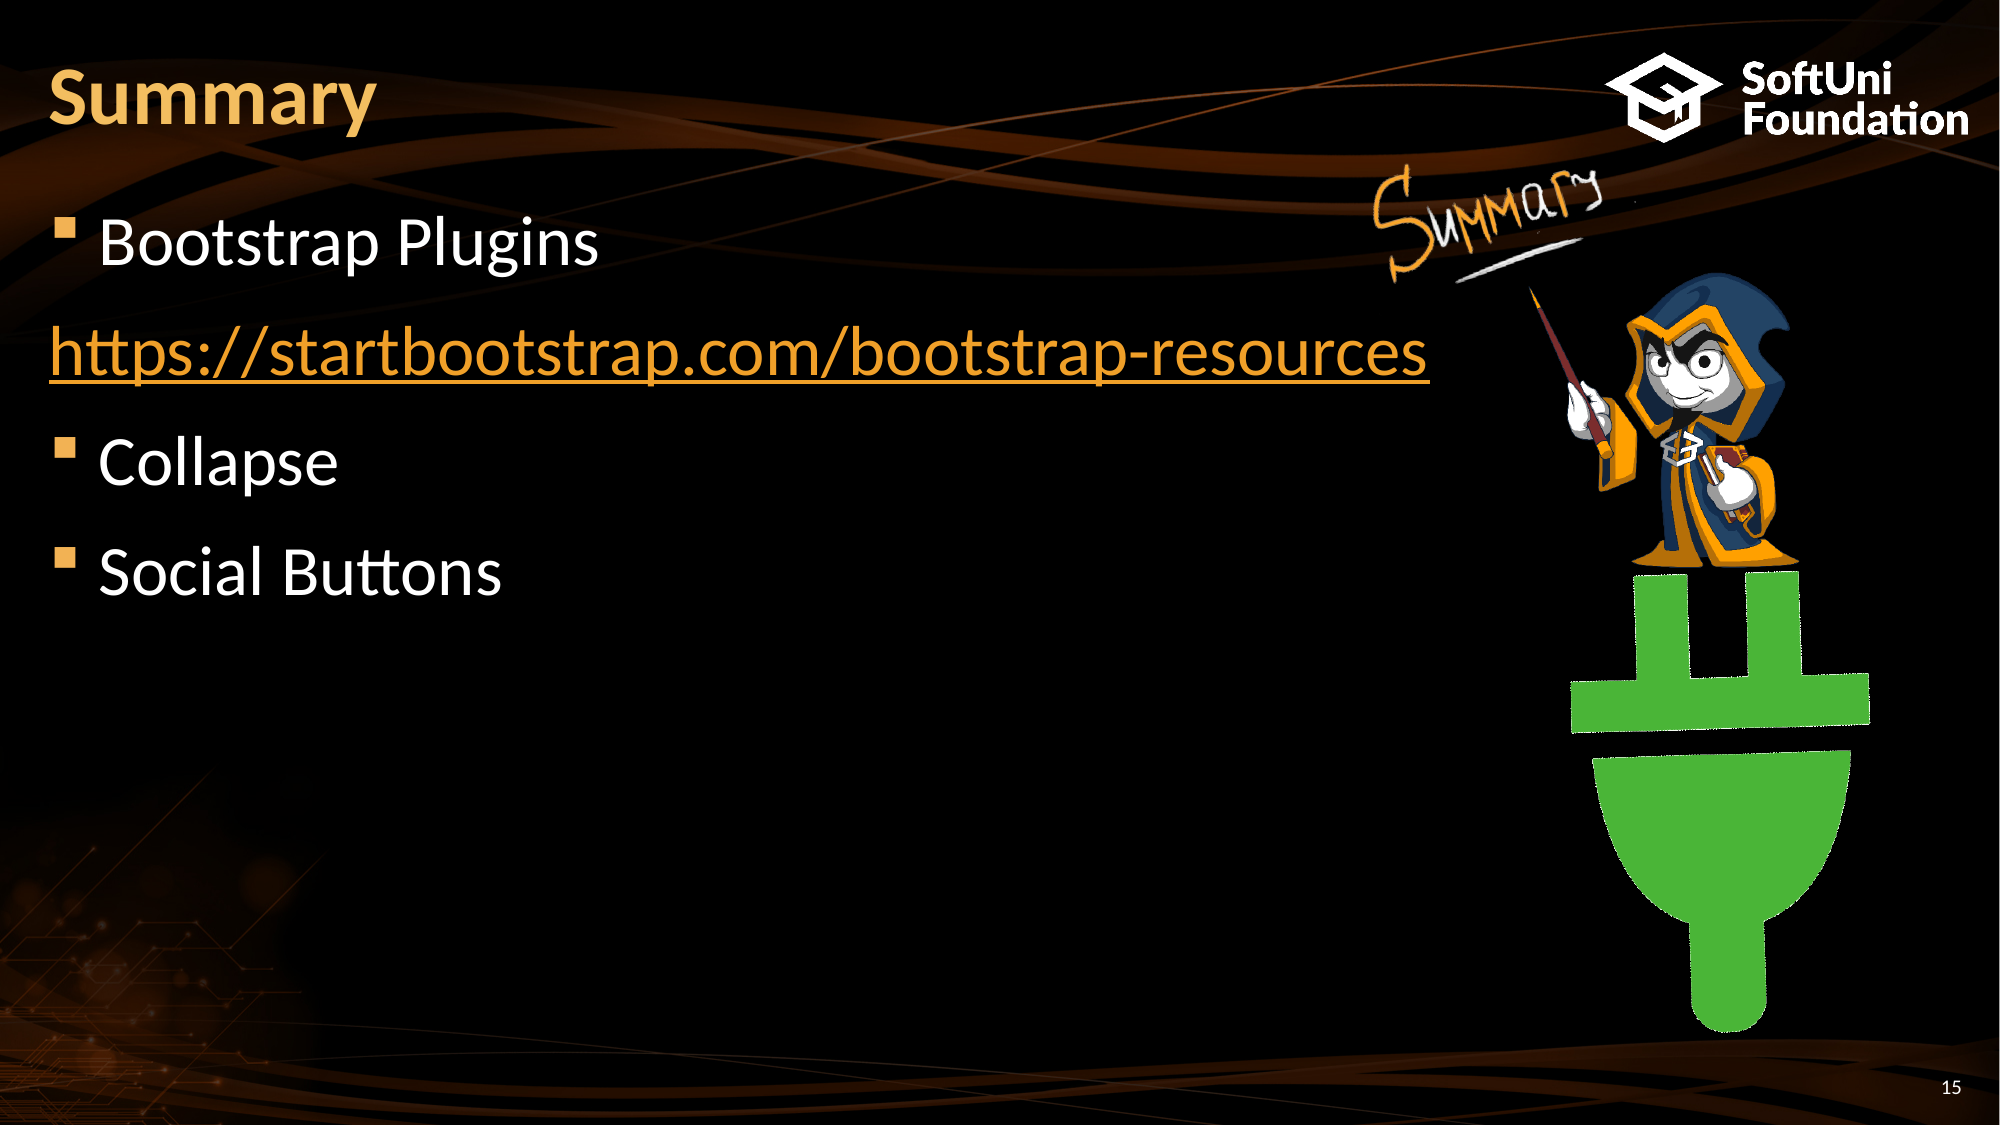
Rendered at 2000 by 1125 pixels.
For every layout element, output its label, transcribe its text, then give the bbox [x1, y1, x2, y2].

picture [0, 0, 2000, 1125]
text_box Bootstrap Plugins https://startbootstrap.com/bootstrap-resources Collapse Social Buttons [31, 188, 1800, 1103]
slide_number 15 [1897, 1070, 1968, 1103]
title Summary [30, 6, 1602, 189]
